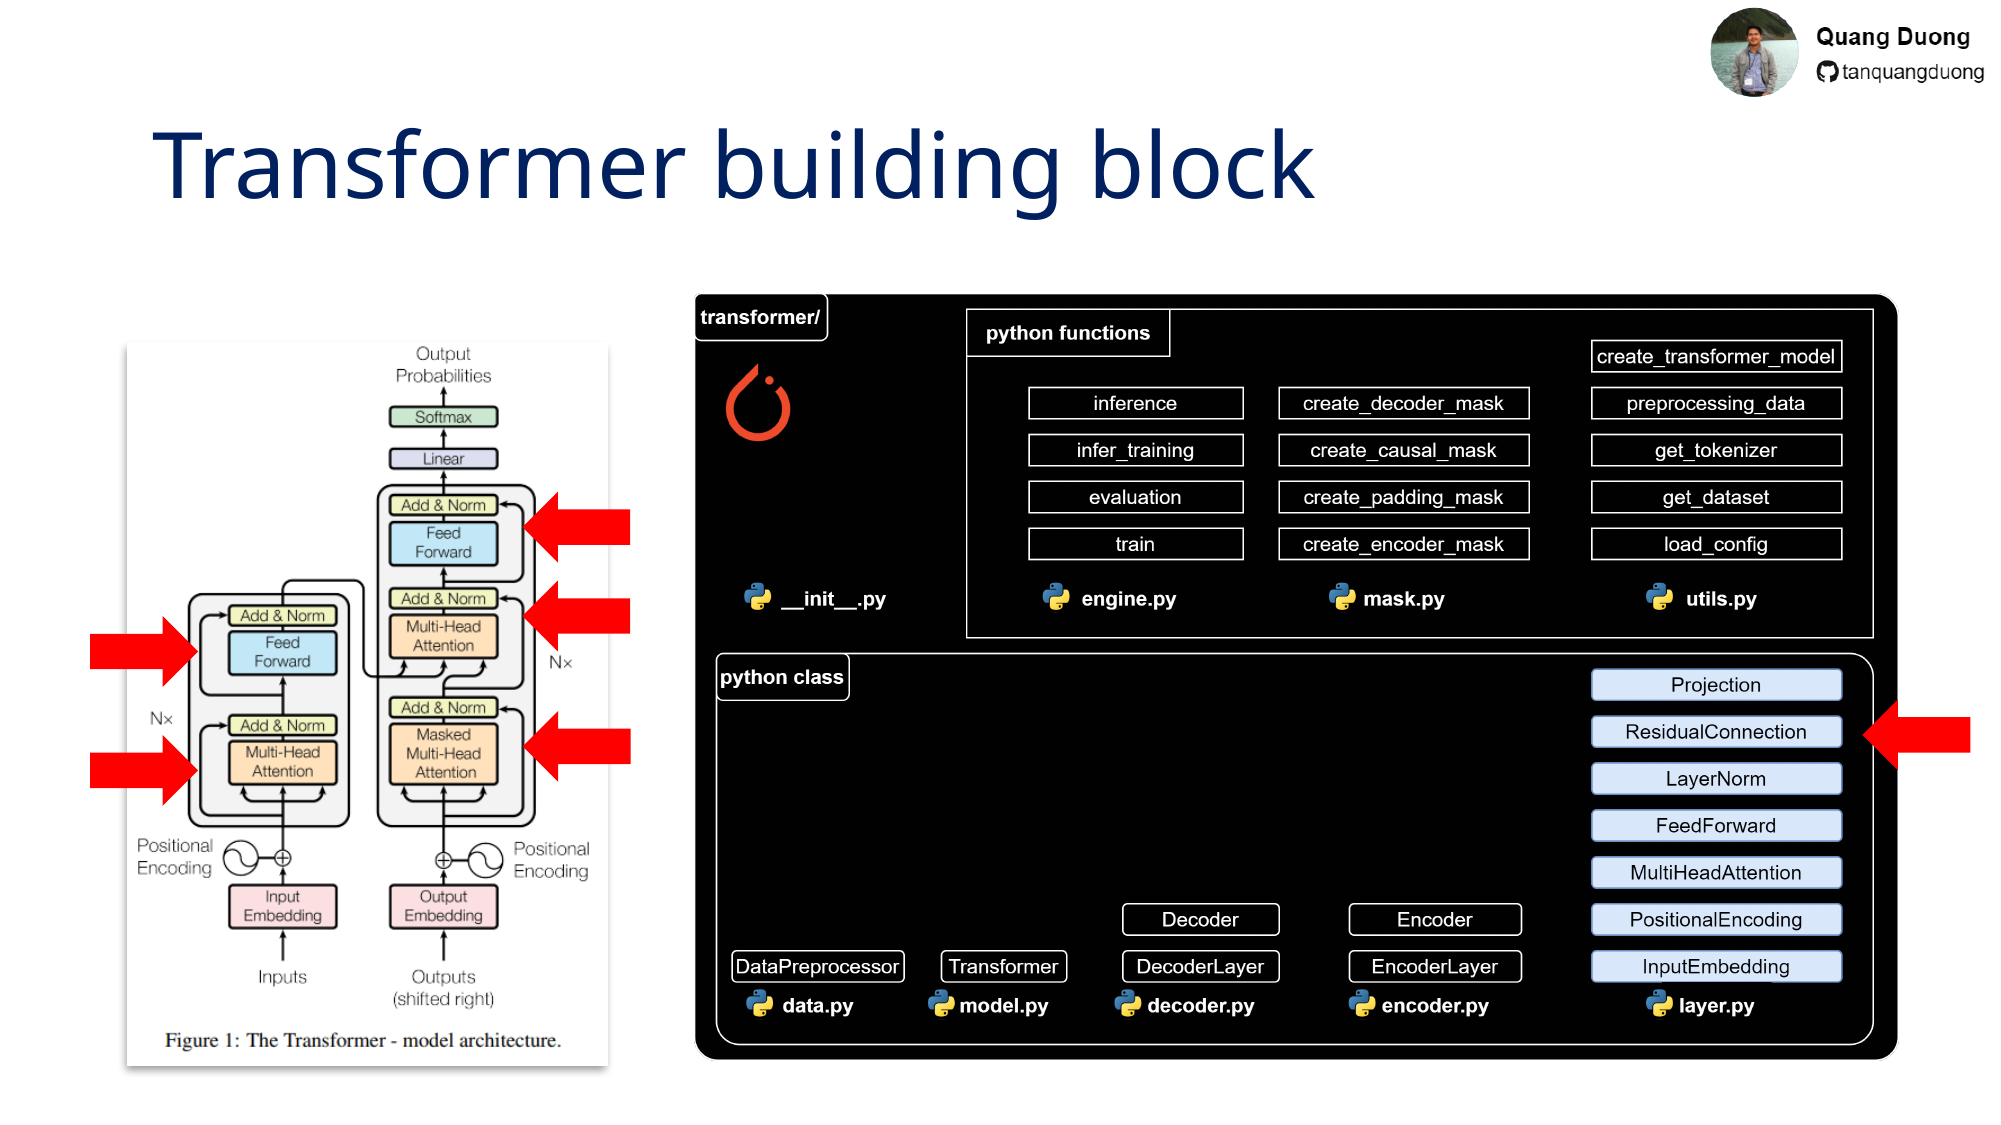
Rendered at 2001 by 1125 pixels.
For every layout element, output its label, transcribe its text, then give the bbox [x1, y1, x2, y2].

text_box [88, 751, 126, 790]
text_box [608, 727, 633, 766]
text_box [88, 632, 126, 671]
picture [1704, 6, 1986, 101]
text_box [1917, 715, 1972, 755]
text_box [608, 507, 632, 547]
title Transformer building block [137, 59, 1863, 278]
picture [677, 276, 1917, 1078]
text_box [608, 596, 632, 636]
picture [126, 341, 608, 1066]
